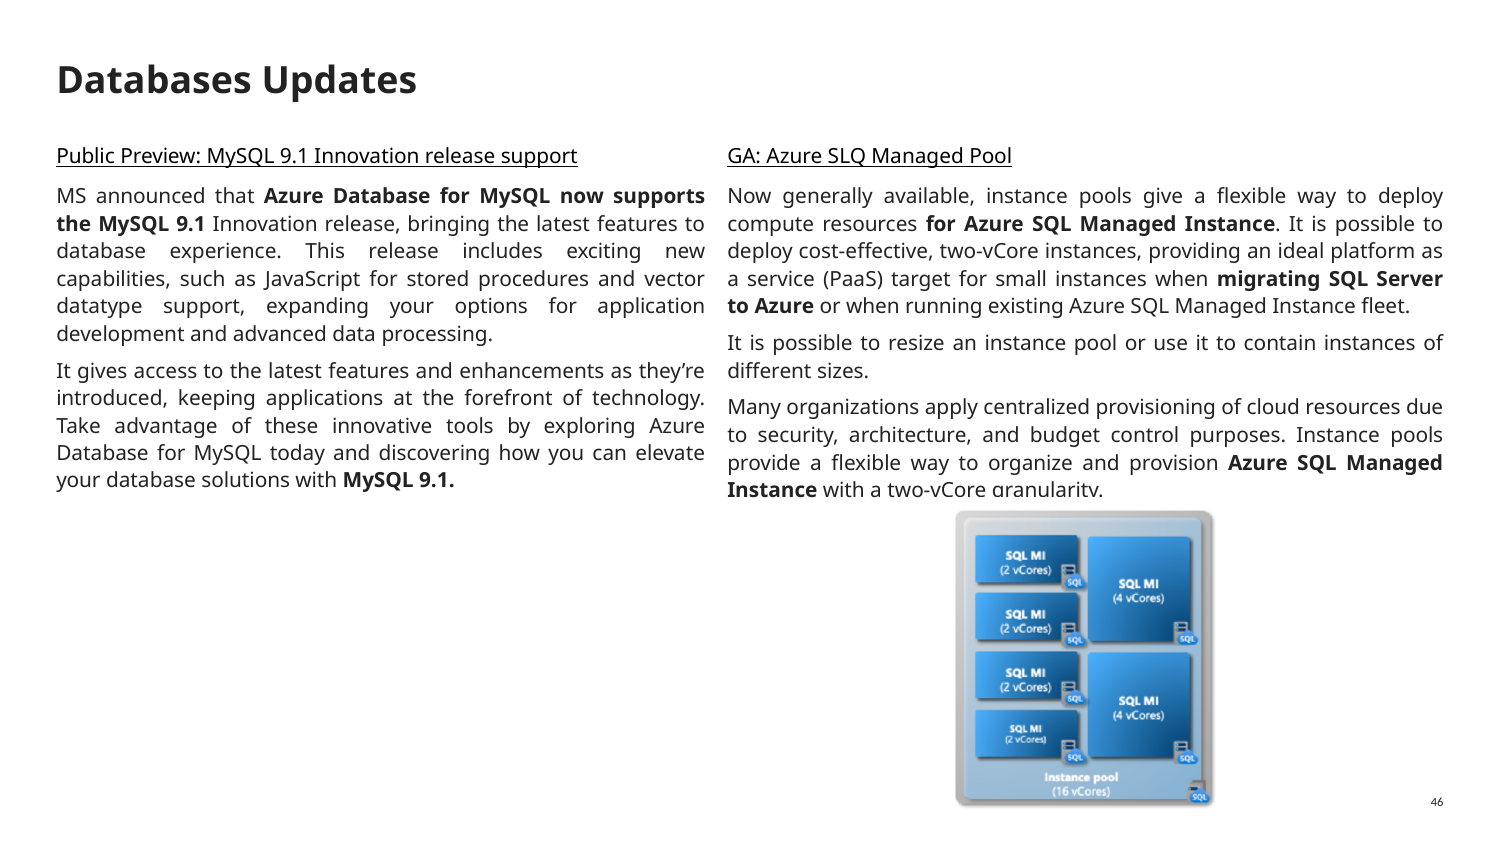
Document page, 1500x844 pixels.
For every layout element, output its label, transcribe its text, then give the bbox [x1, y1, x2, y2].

picture [933, 497, 1238, 812]
list GA: Azure SLQ Managed Pool Now generally available, instance pools give a flexible way to deploy compute resources for Azure SQL Managed Instance. It is possible to deploy cost-effective, two-vCore instances, providing an ideal platform as a service (PaaS) target for small instances when migrating SQL Server to Azure or when running existing Azure SQL Managed Instance fleet. It is possible to resize an instance pool or use it to contain instances of different sizes. Many organizations apply centralized provisioning of cloud resources due to security, architecture, and budget control purposes. Instance pools provide a flexible way to organize and provision Azure SQL Managed Instance with a two-vCore granularity. [727, 140, 1444, 510]
list Public Preview: MySQL 9.1 Innovation release support MS announced that Azure Database for MySQL now supports the MySQL 9.1 Innovation release, bringing the latest features to database experience. This release includes exciting new capabilities, such as JavaScript for stored procedures and vector datatype support, expanding your options for application development and advanced data processing. It gives access to the latest features and enhancements as they’re introduced, keeping applications at the forefront of technology. Take advantage of these innovative tools by exploring Azure Database for MySQL today and discovering how you can elevate your database solutions with MySQL 9.1. [56, 140, 706, 760]
title Databases Updates [56, 56, 1444, 113]
